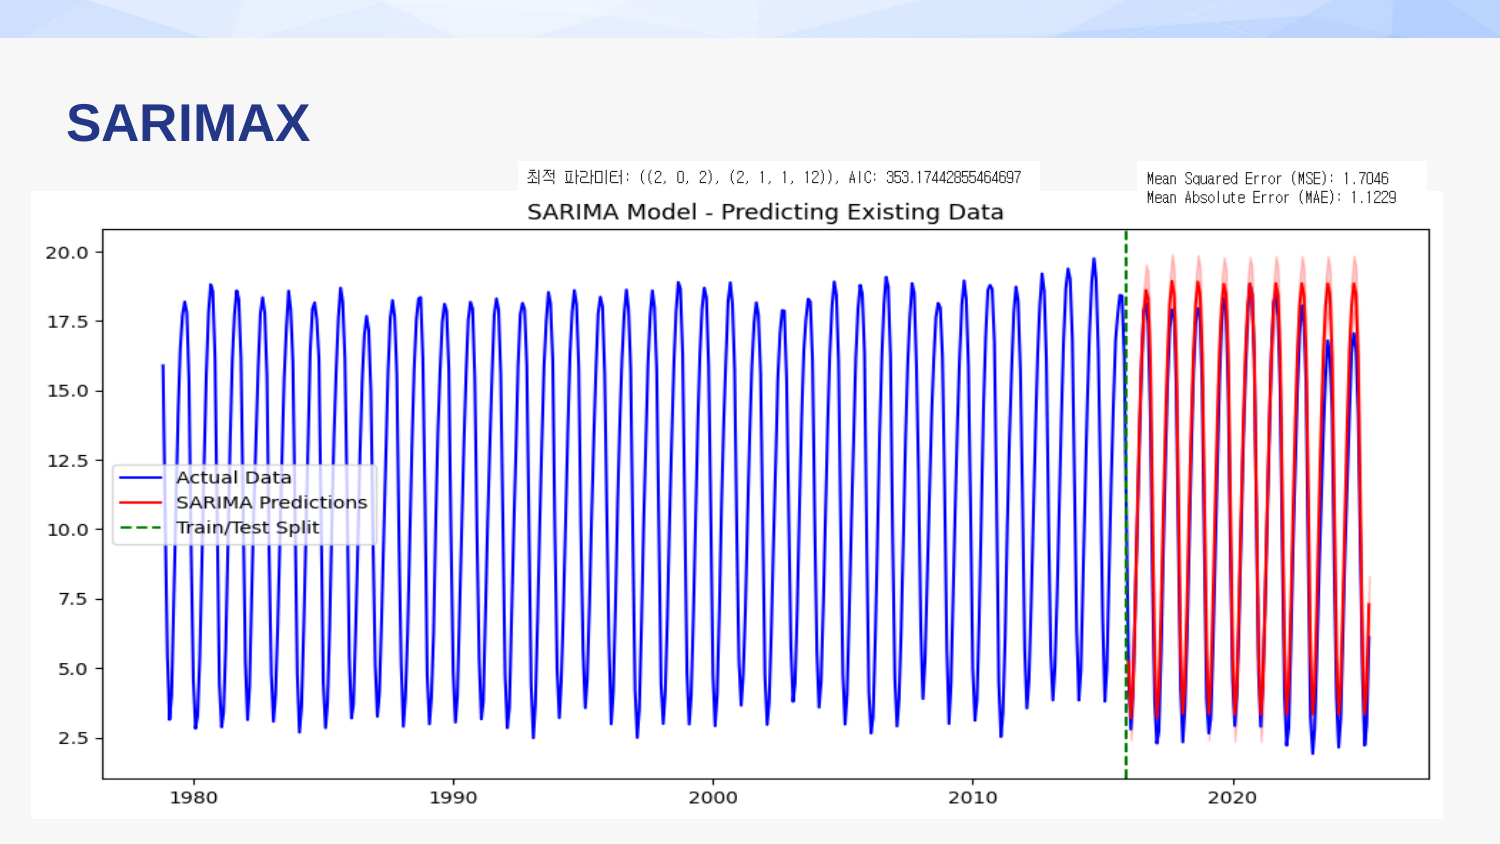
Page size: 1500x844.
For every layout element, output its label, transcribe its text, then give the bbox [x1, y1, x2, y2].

picture [0, 0, 1500, 38]
title SARIMAX [51, 72, 1449, 167]
picture [31, 161, 1443, 819]
